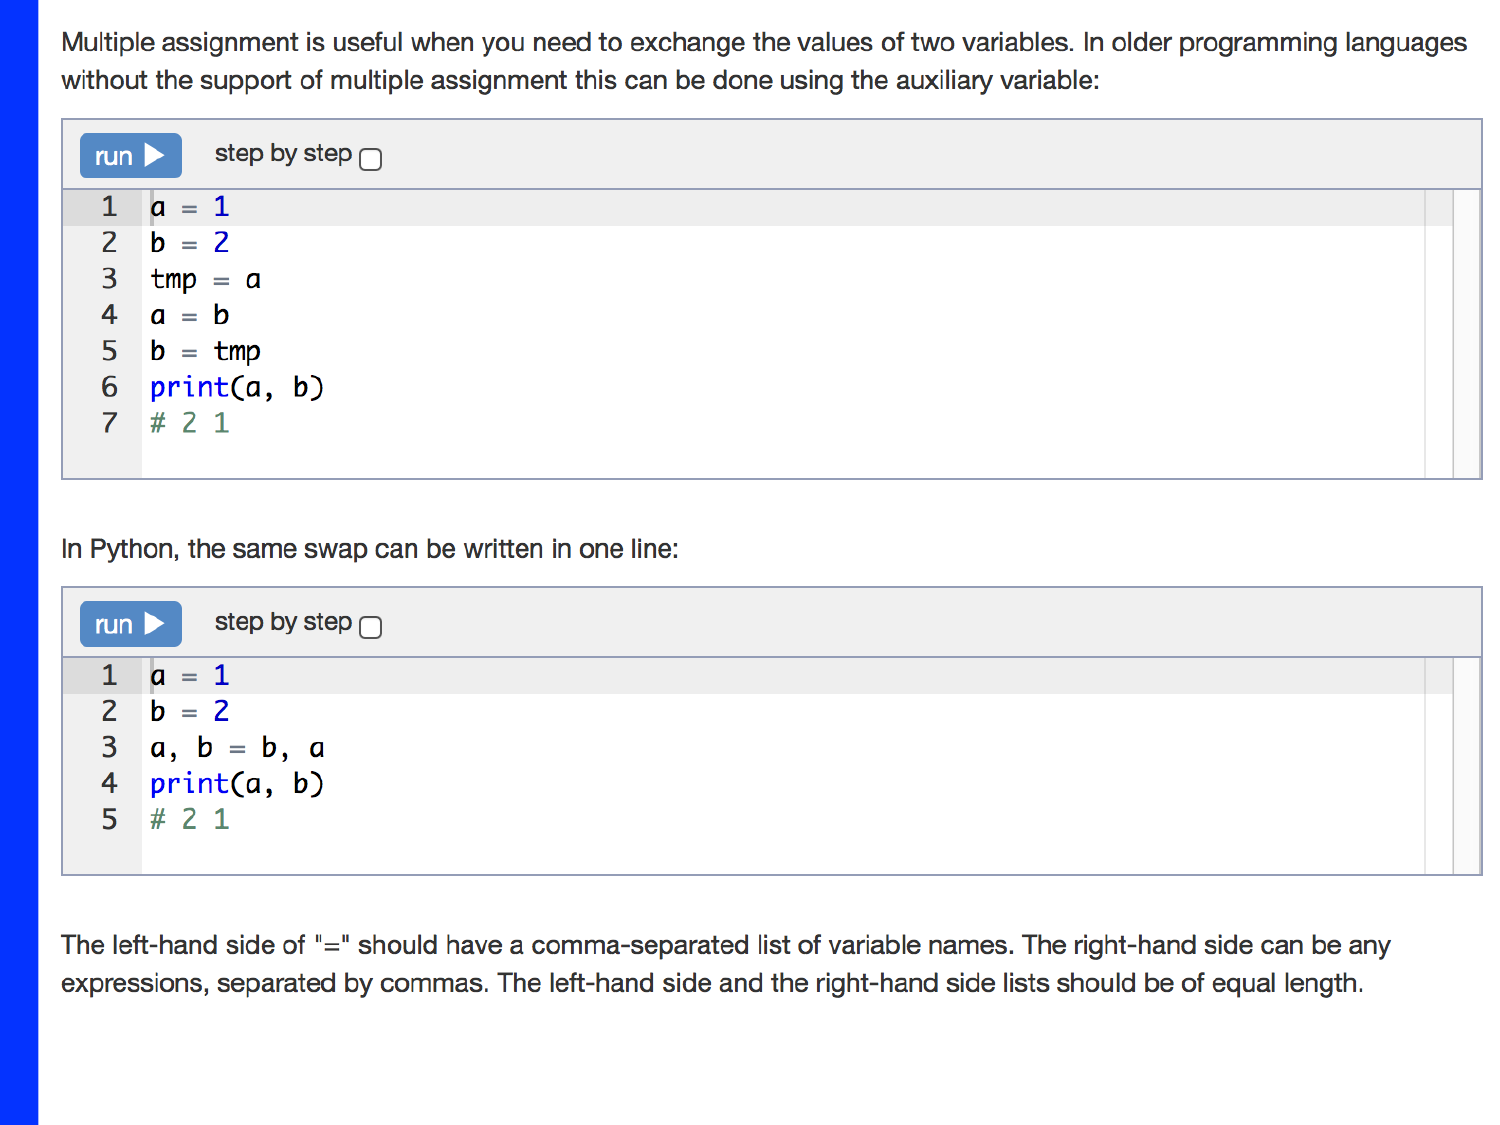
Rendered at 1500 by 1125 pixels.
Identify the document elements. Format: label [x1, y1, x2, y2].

picture [47, 13, 1500, 1036]
